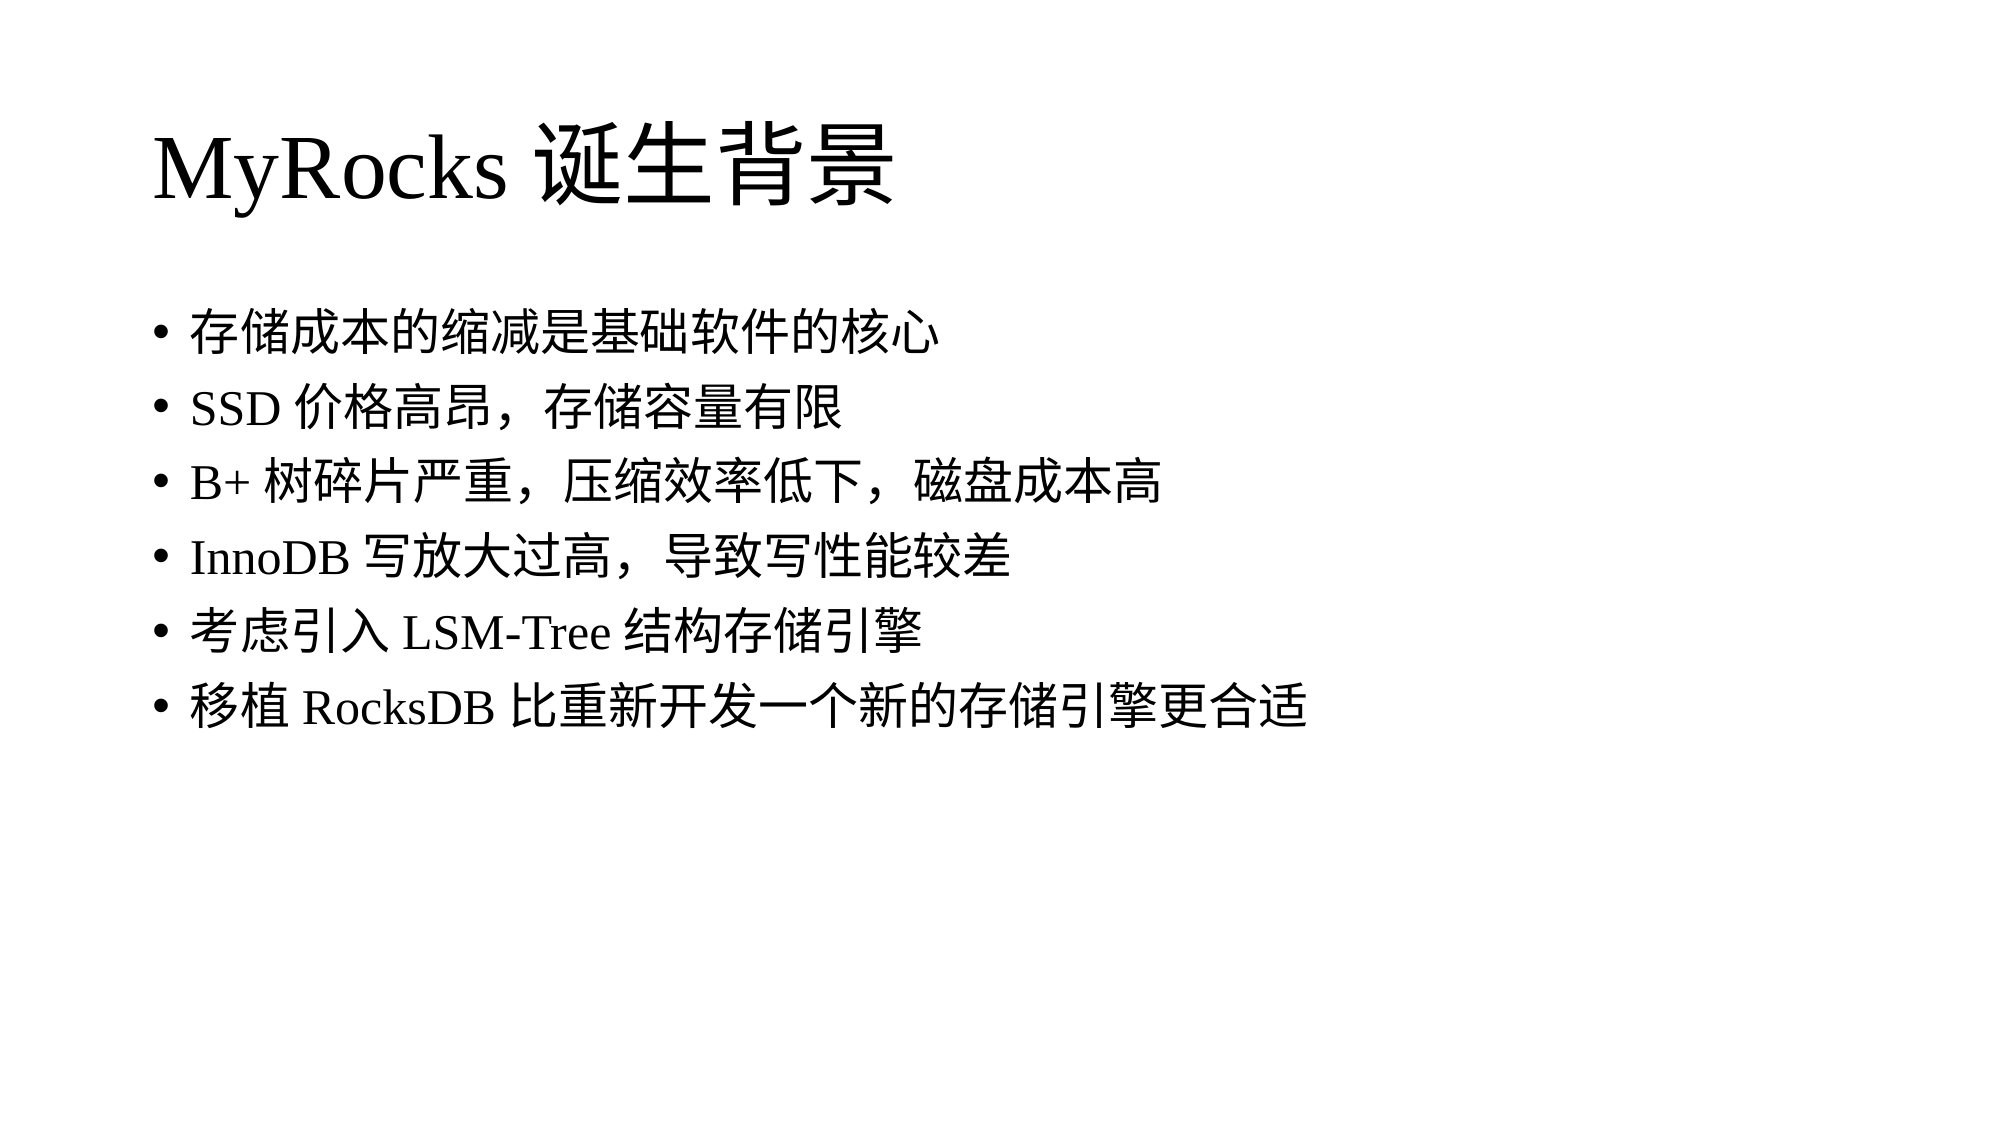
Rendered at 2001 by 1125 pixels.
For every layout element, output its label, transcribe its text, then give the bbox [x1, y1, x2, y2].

title MyRocks诞生背景 [137, 59, 1863, 278]
list 存储成本的缩减是基础软件的核心 SSD价格高昂，存储容量有限 B+树碎片严重，压缩效率低下，磁盘成本高 InnoDB写放大过高，导致写性能较差 考虑引入LSM-Tree结构存储引擎 移植RocksDB比重新开发一个新的存储引擎更合适 [137, 299, 1863, 1014]
